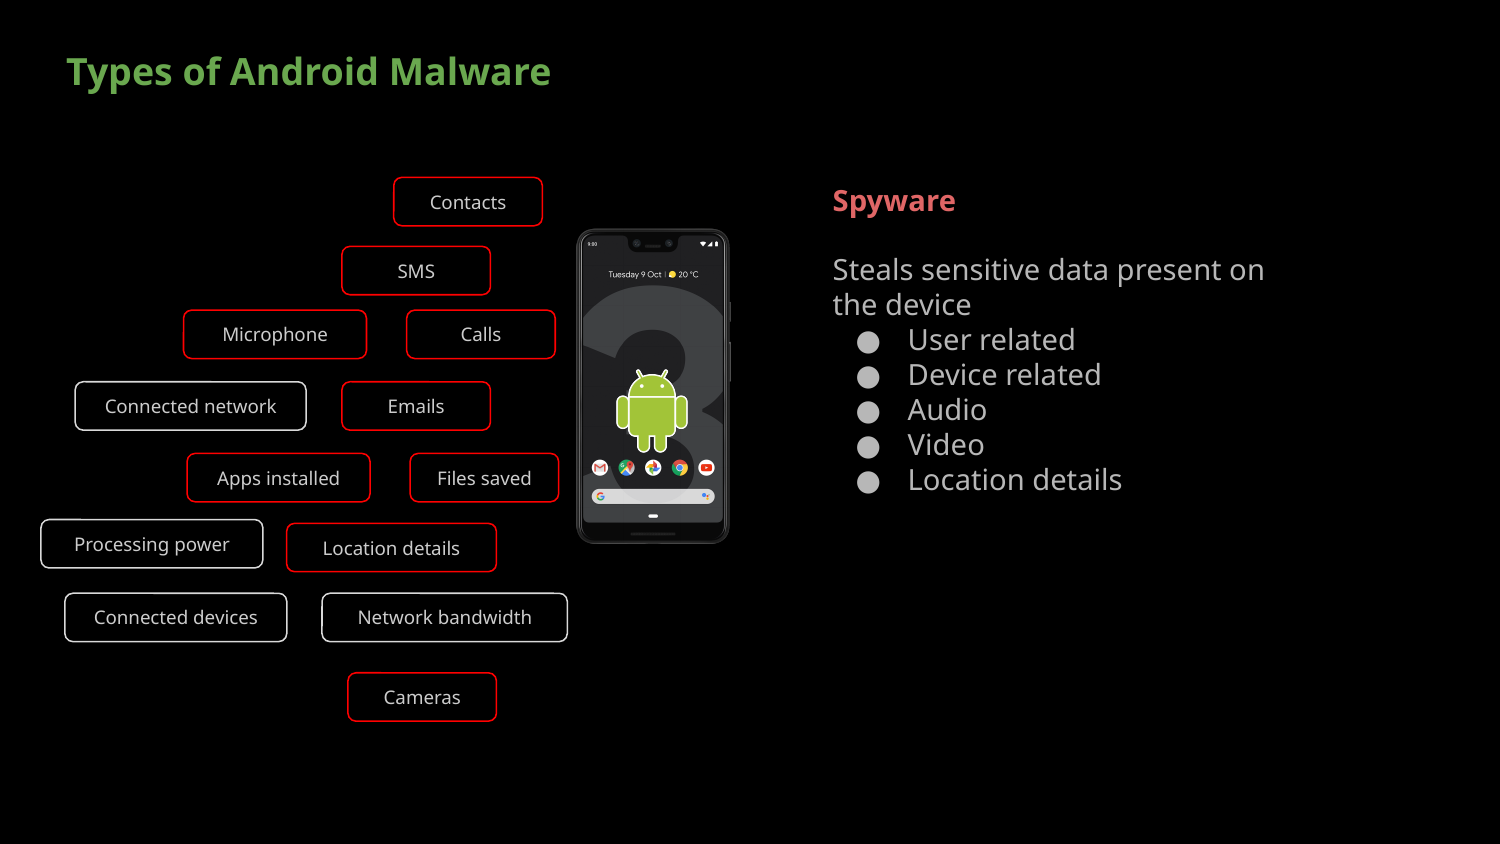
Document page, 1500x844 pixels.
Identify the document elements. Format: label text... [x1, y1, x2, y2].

text_box Processing power [40, 519, 263, 568]
text_box Connected devices [64, 593, 287, 642]
text_box Steals sensitive data present on the device User related Device related Audio Video Location details [817, 236, 1316, 295]
text_box Location details [286, 523, 497, 572]
text_box SMS [341, 246, 491, 295]
text_box Calls [406, 310, 556, 359]
text_box Cameras [347, 672, 497, 722]
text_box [567, 225, 738, 549]
text_box Apps installed [187, 453, 371, 502]
text_box Microphone [183, 310, 367, 359]
text_box Files saved [410, 453, 559, 502]
text_box Spyware [817, 167, 1316, 226]
text_box Contacts [393, 177, 543, 226]
text_box Network bandwidth [321, 593, 568, 642]
text_box Types of Android Malware [51, 33, 1254, 117]
text_box Connected network [75, 381, 307, 431]
text_box Emails [341, 381, 491, 431]
